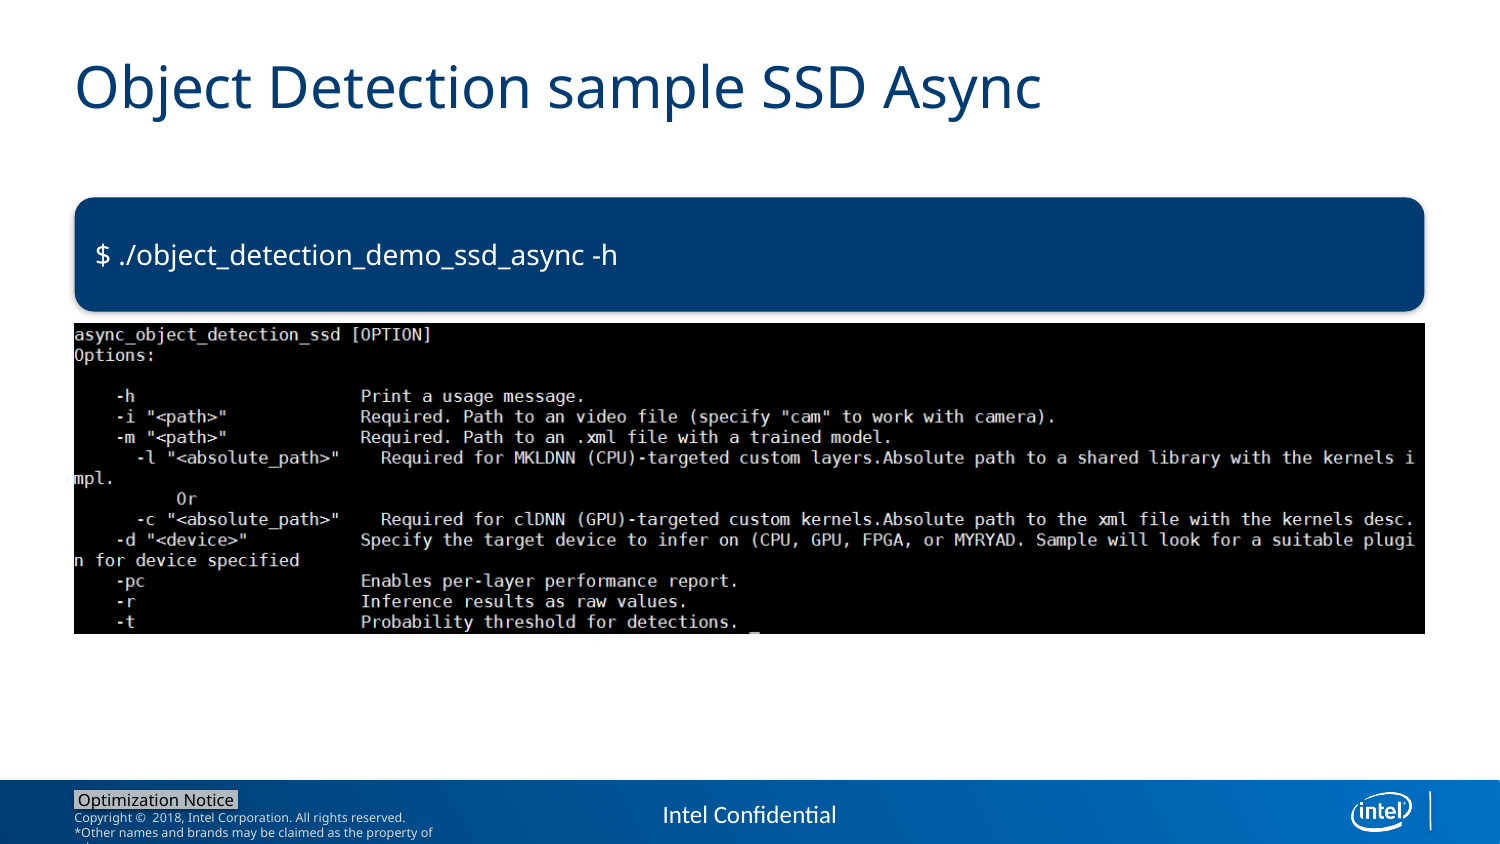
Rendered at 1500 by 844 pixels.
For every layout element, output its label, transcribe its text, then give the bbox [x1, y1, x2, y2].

title Object Detection sample SSD Async [74, 50, 1425, 194]
text_box Intel Confidential [512, 791, 988, 837]
text_box $ ./object_detection_demo_ssd_async -h [73, 196, 1426, 313]
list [74, 323, 1425, 634]
picture [1351, 792, 1412, 832]
